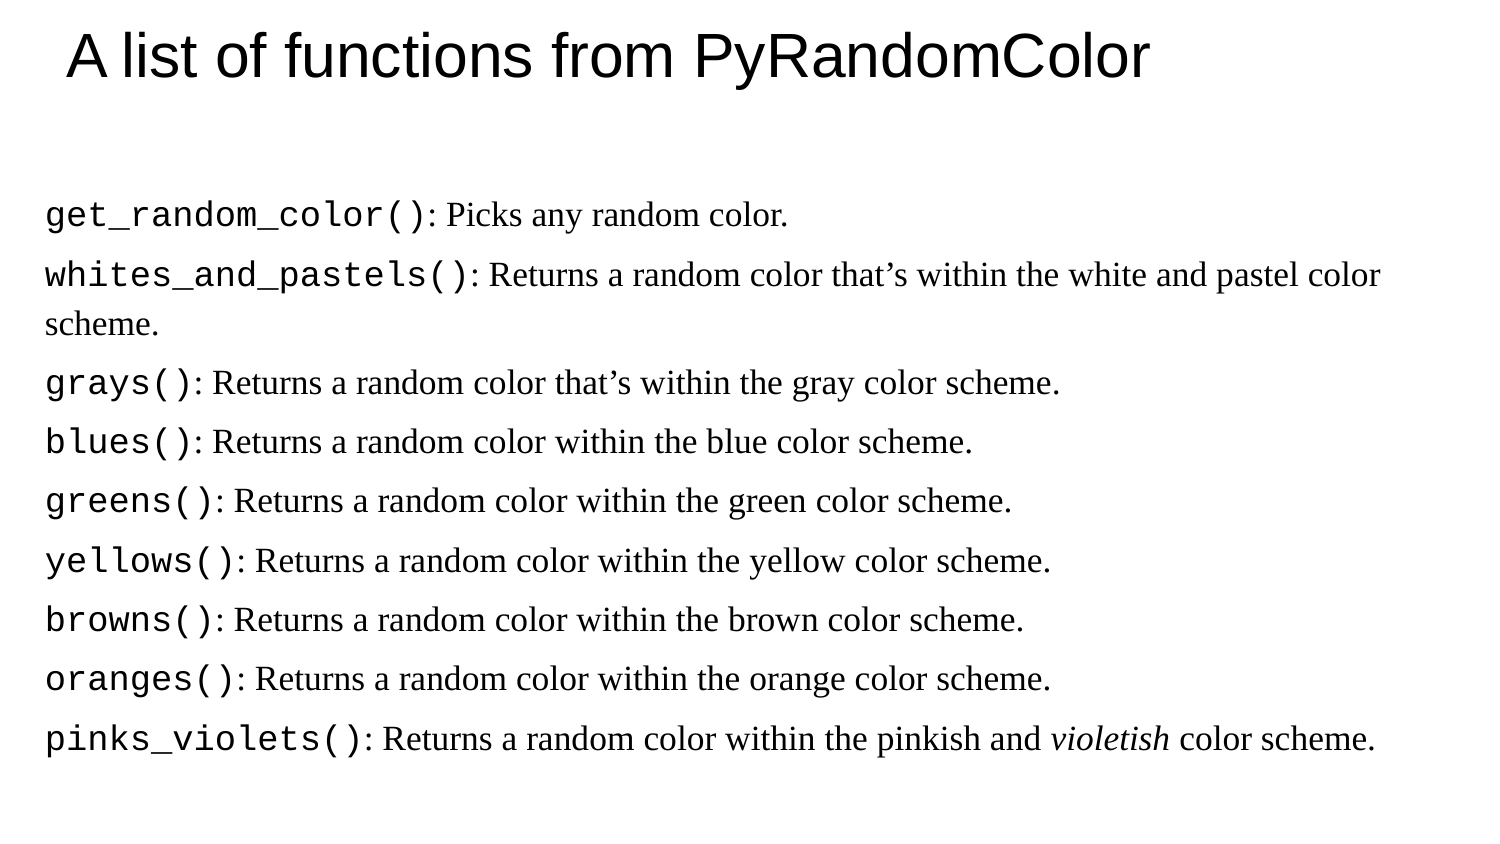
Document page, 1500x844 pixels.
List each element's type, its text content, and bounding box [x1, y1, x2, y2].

title A list of functions from PyRandomColor [51, 0, 1449, 94]
list get_random_color(): Picks any random color. whites_and_pastels(): Returns a random color that’s within the white and pastel color scheme. grays(): Returns a random color that’s within the gray color scheme. blues(): Returns a random color within the blue color scheme. greens(): Returns a random color within the green color scheme. yellows(): Returns a random color within the yellow color scheme. browns(): Returns a random color within the brown color scheme. oranges(): Returns a random color within the orange color scheme. pinks_violets(): Returns a random color within the pinkish and violetish color scheme. [29, 169, 1471, 844]
